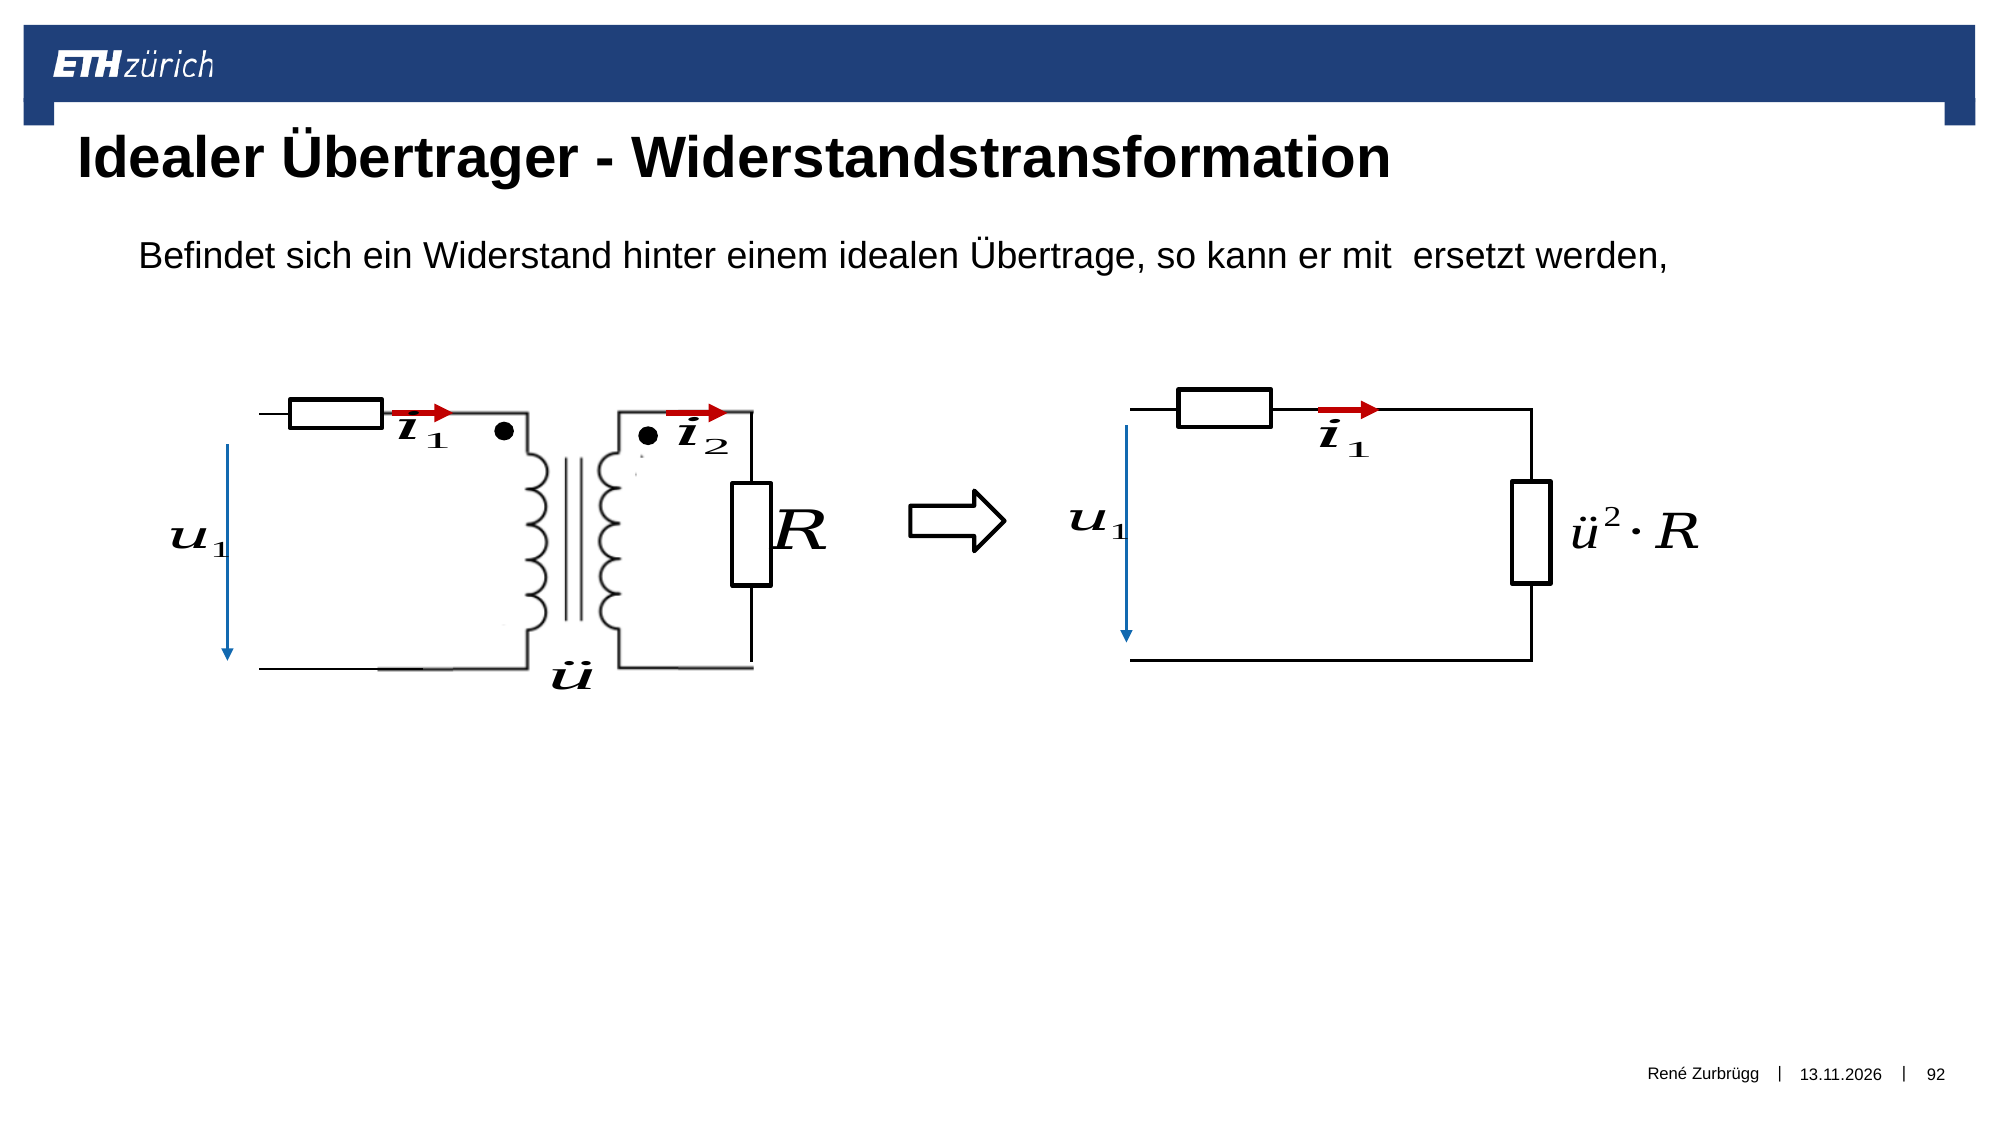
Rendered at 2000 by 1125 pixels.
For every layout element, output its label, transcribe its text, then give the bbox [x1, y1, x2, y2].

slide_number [1790, 1034, 1892, 1112]
title Idealer Übertrager - Widerstandstransformation [53, 101, 1947, 269]
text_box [166, 371, 1703, 704]
footer René Zurbrügg [999, 1034, 1760, 1111]
slide_number 92 [1906, 1034, 1966, 1112]
